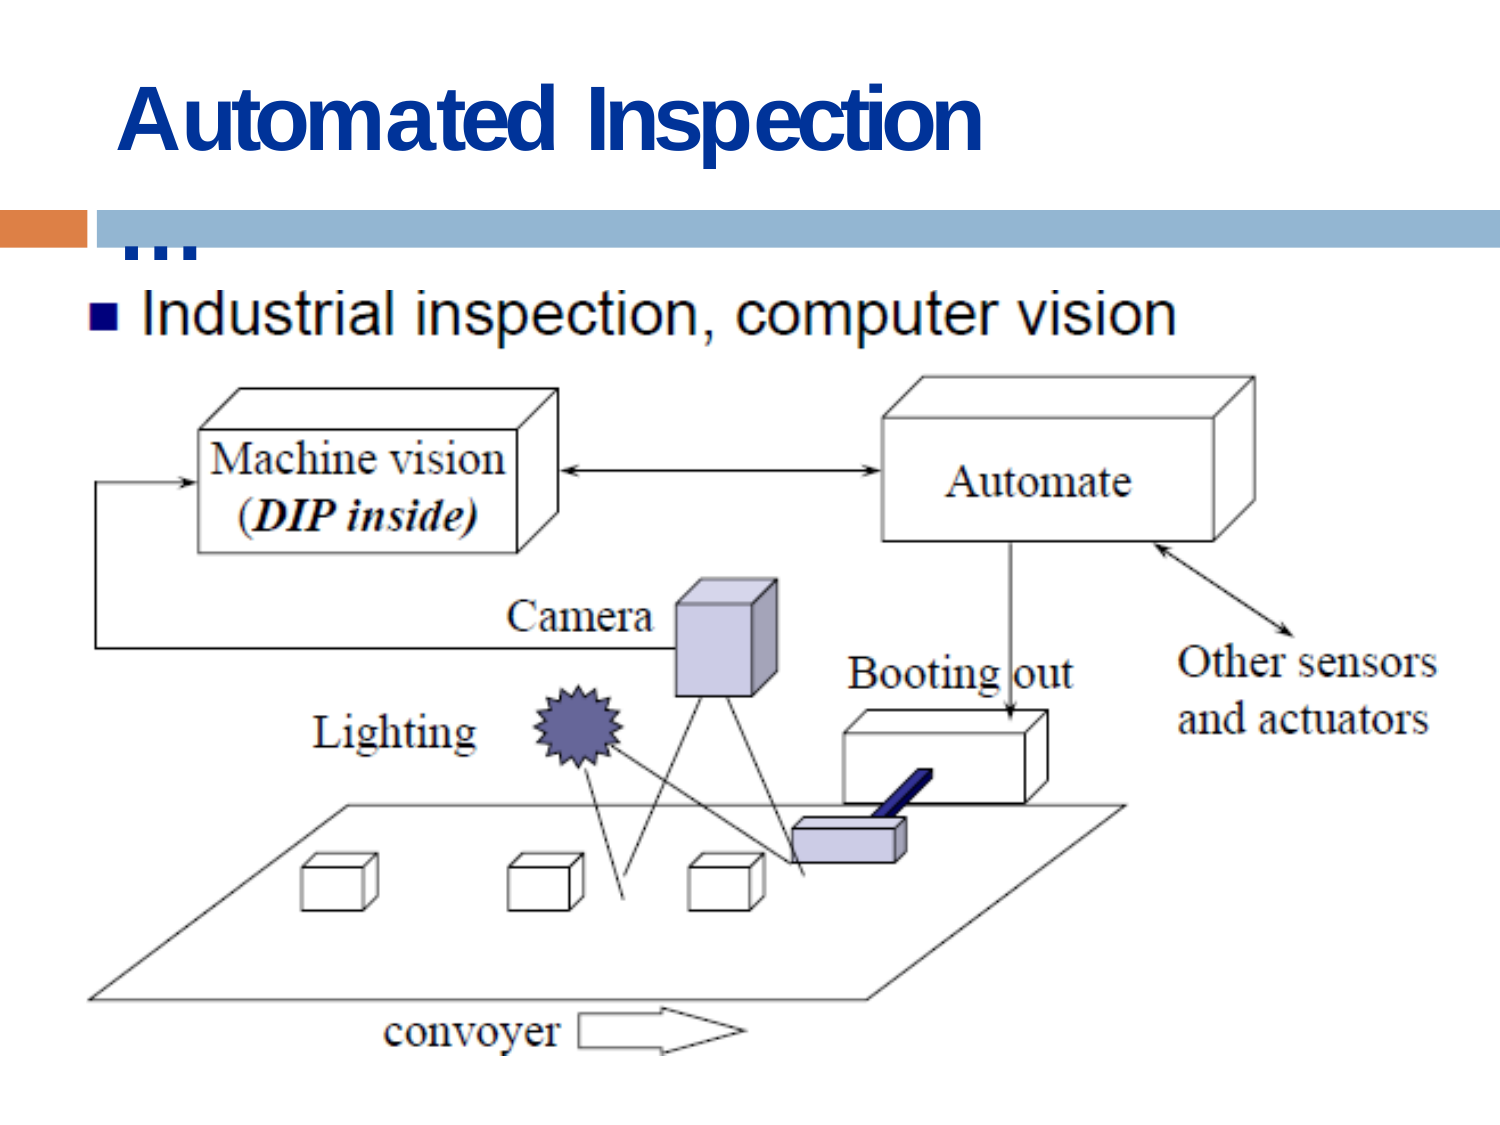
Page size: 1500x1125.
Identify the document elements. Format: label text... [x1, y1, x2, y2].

picture [86, 290, 1440, 1056]
title Automated Inspection … [113, 56, 1067, 279]
